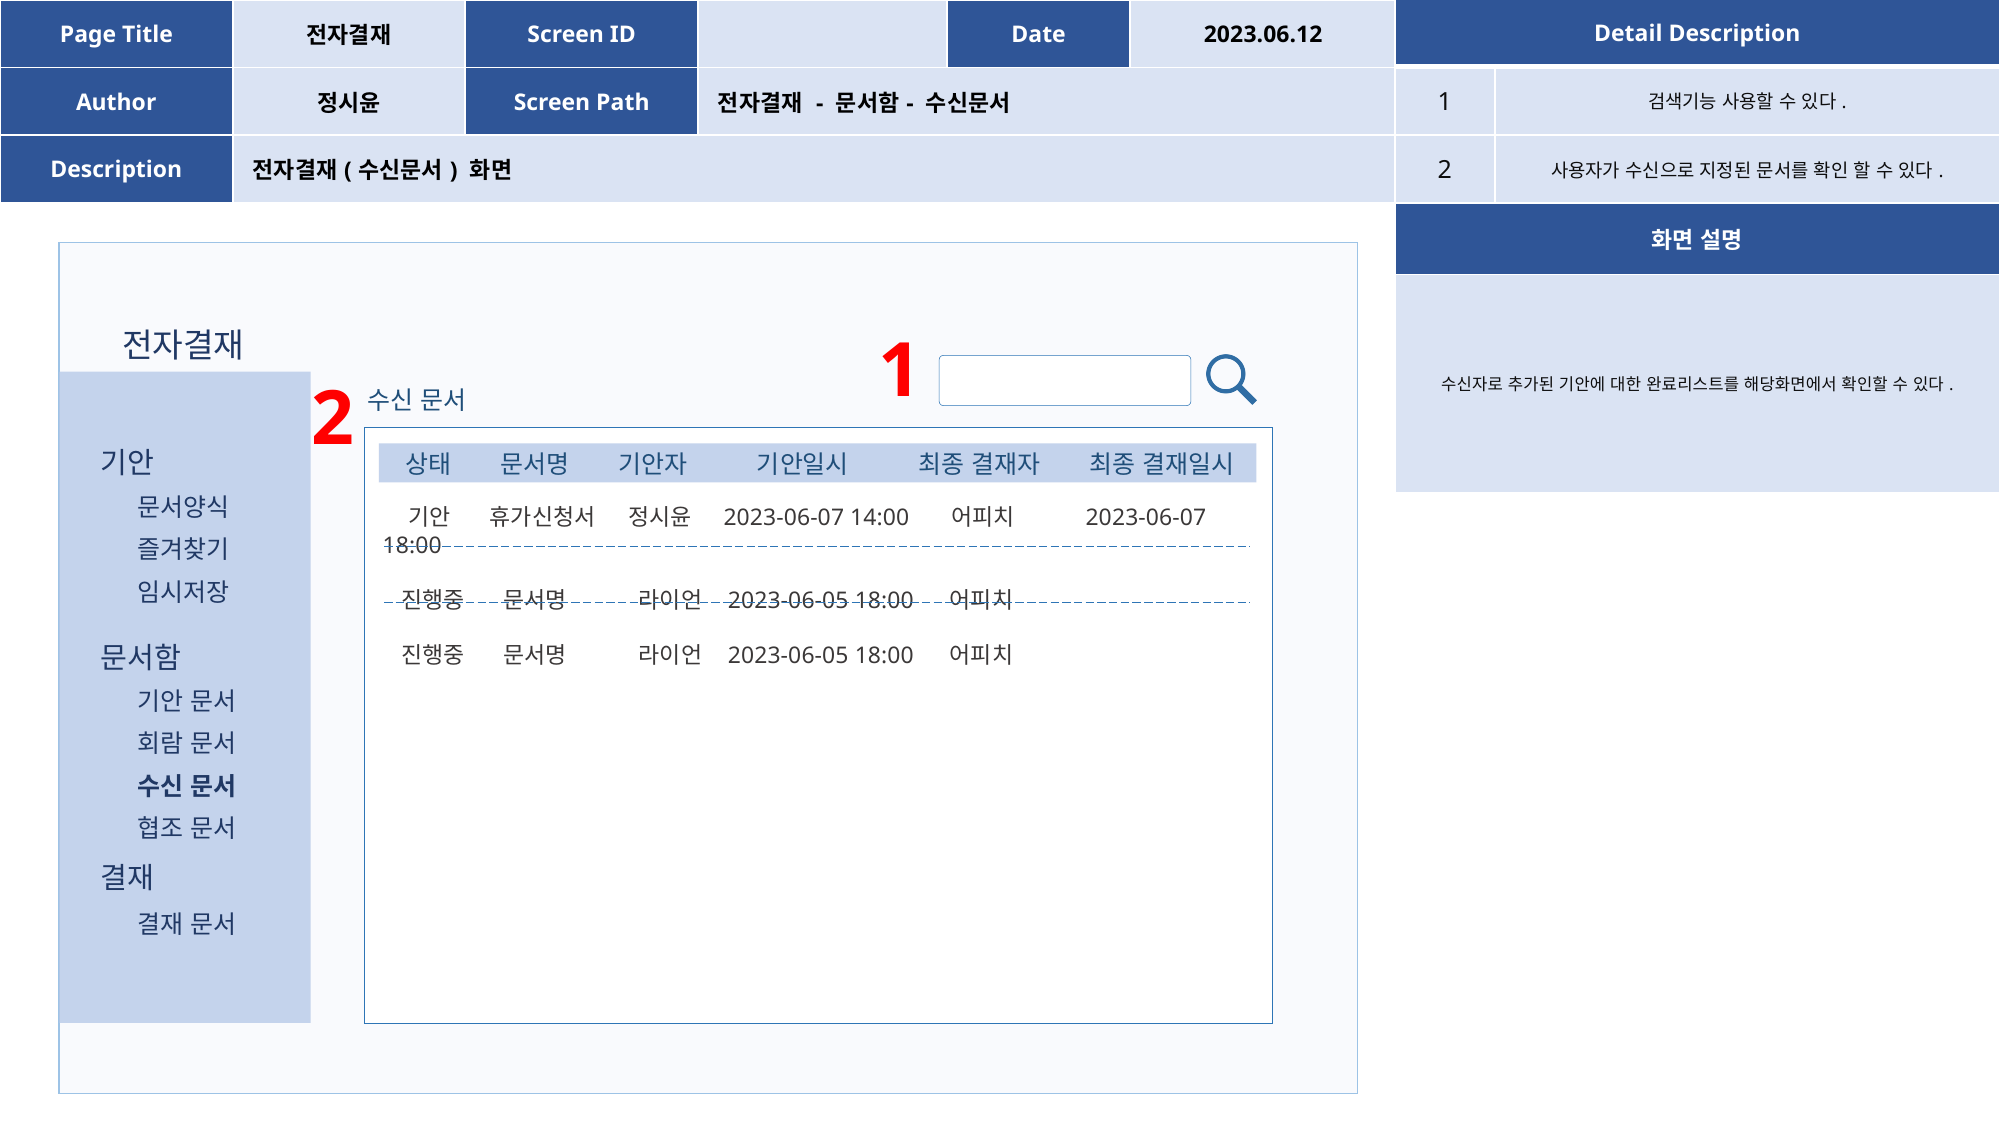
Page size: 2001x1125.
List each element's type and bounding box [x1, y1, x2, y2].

table_cell [1, 68, 232, 134]
table_cell [1, 136, 232, 202]
text_box [58, 241, 1359, 1094]
table_header [1396, 0, 1999, 64]
table_header [948, 1, 1129, 67]
table_header [1, 1, 232, 67]
table_cell [1396, 204, 1999, 274]
table_cell [699, 68, 1394, 134]
table_cell [1396, 136, 1494, 202]
table_cell [1496, 136, 1999, 202]
table_header [1131, 1, 1394, 67]
table_cell [234, 68, 464, 134]
table_cell [234, 136, 1394, 202]
table_header [466, 1, 697, 67]
table_header [699, 1, 946, 67]
table_cell [1396, 69, 1494, 134]
table_cell [1496, 69, 1999, 134]
table_cell [1396, 275, 1999, 492]
table_cell [466, 68, 697, 134]
table_header [234, 1, 464, 67]
